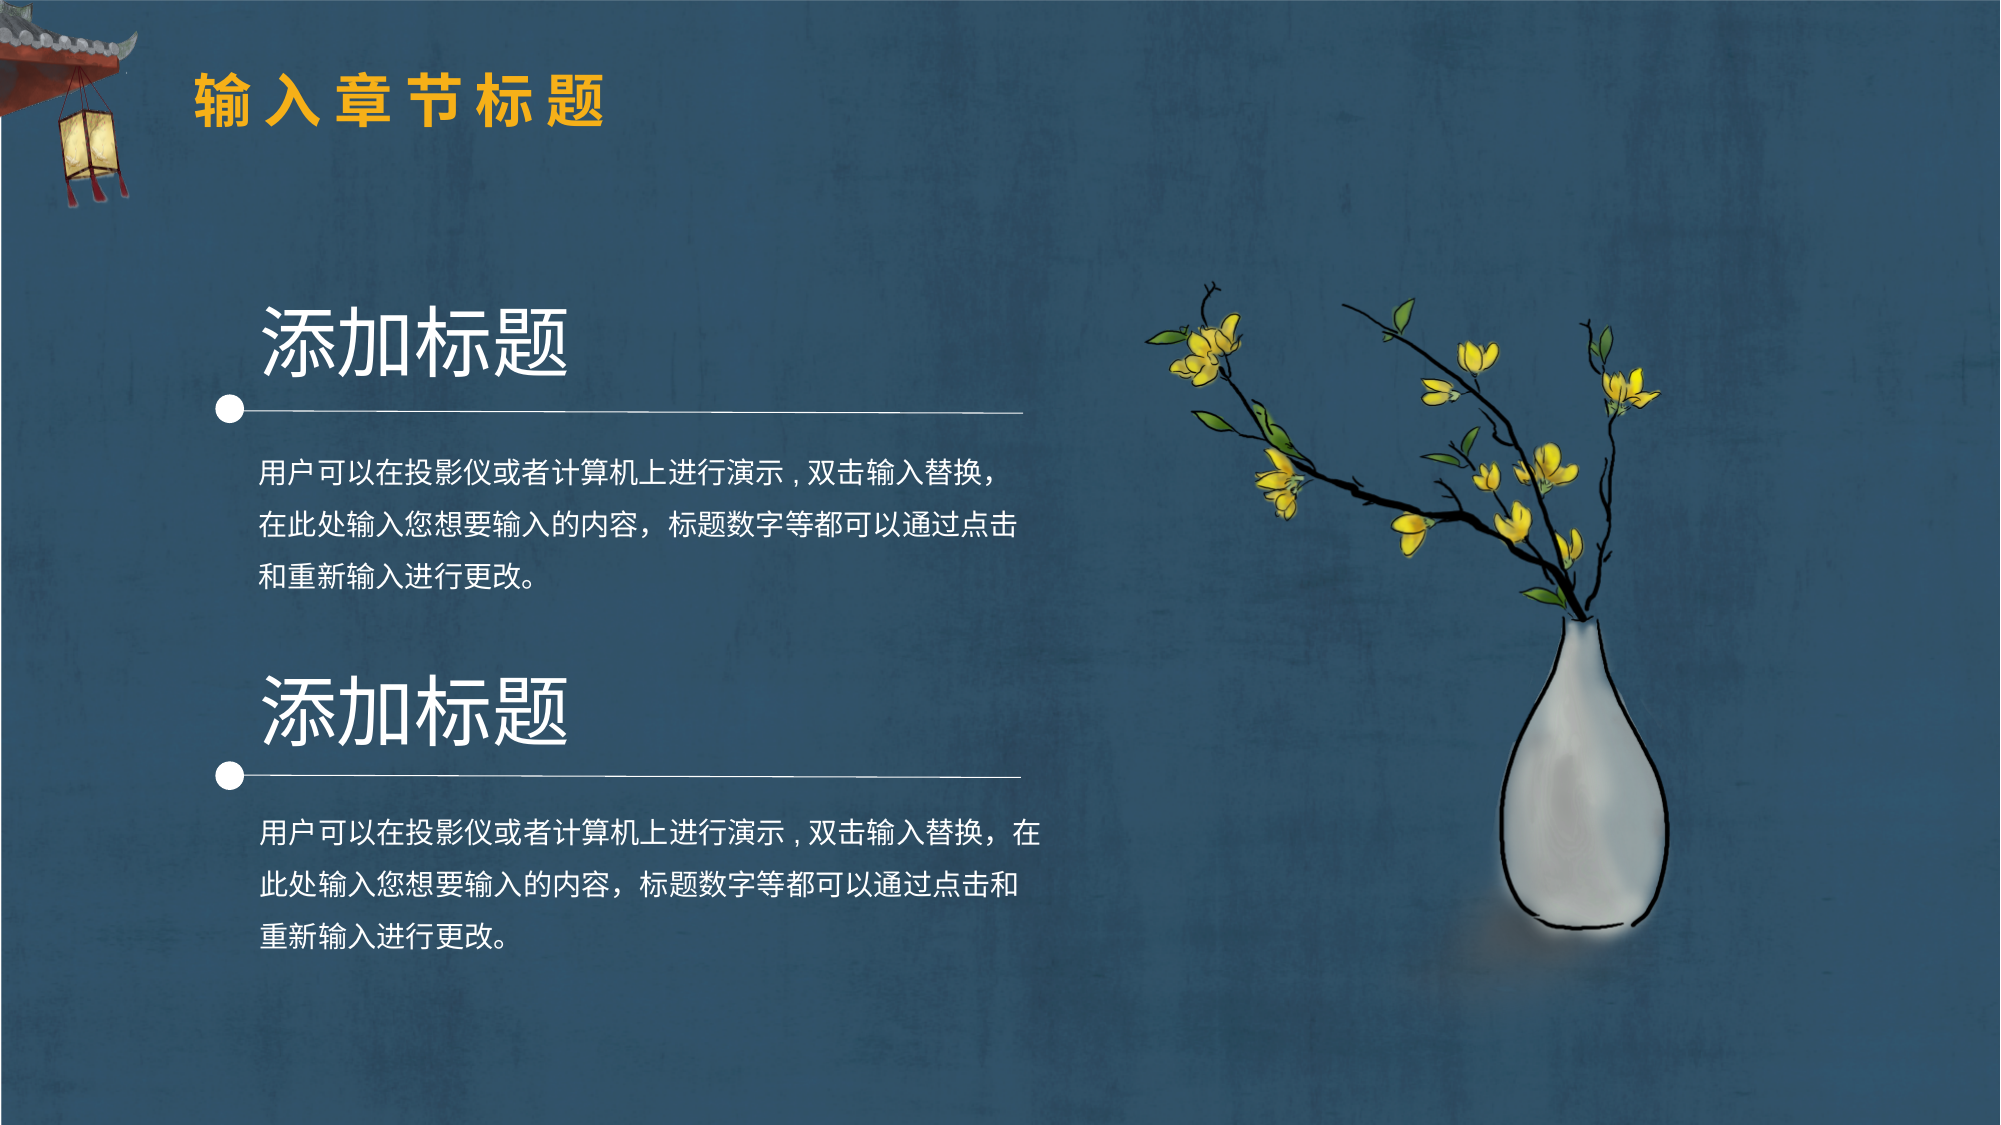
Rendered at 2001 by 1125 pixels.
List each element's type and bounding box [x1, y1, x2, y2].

text_box [215, 654, 1059, 957]
picture [3, 1, 2000, 1125]
text_box [0, 0, 666, 238]
text_box [215, 286, 1056, 597]
